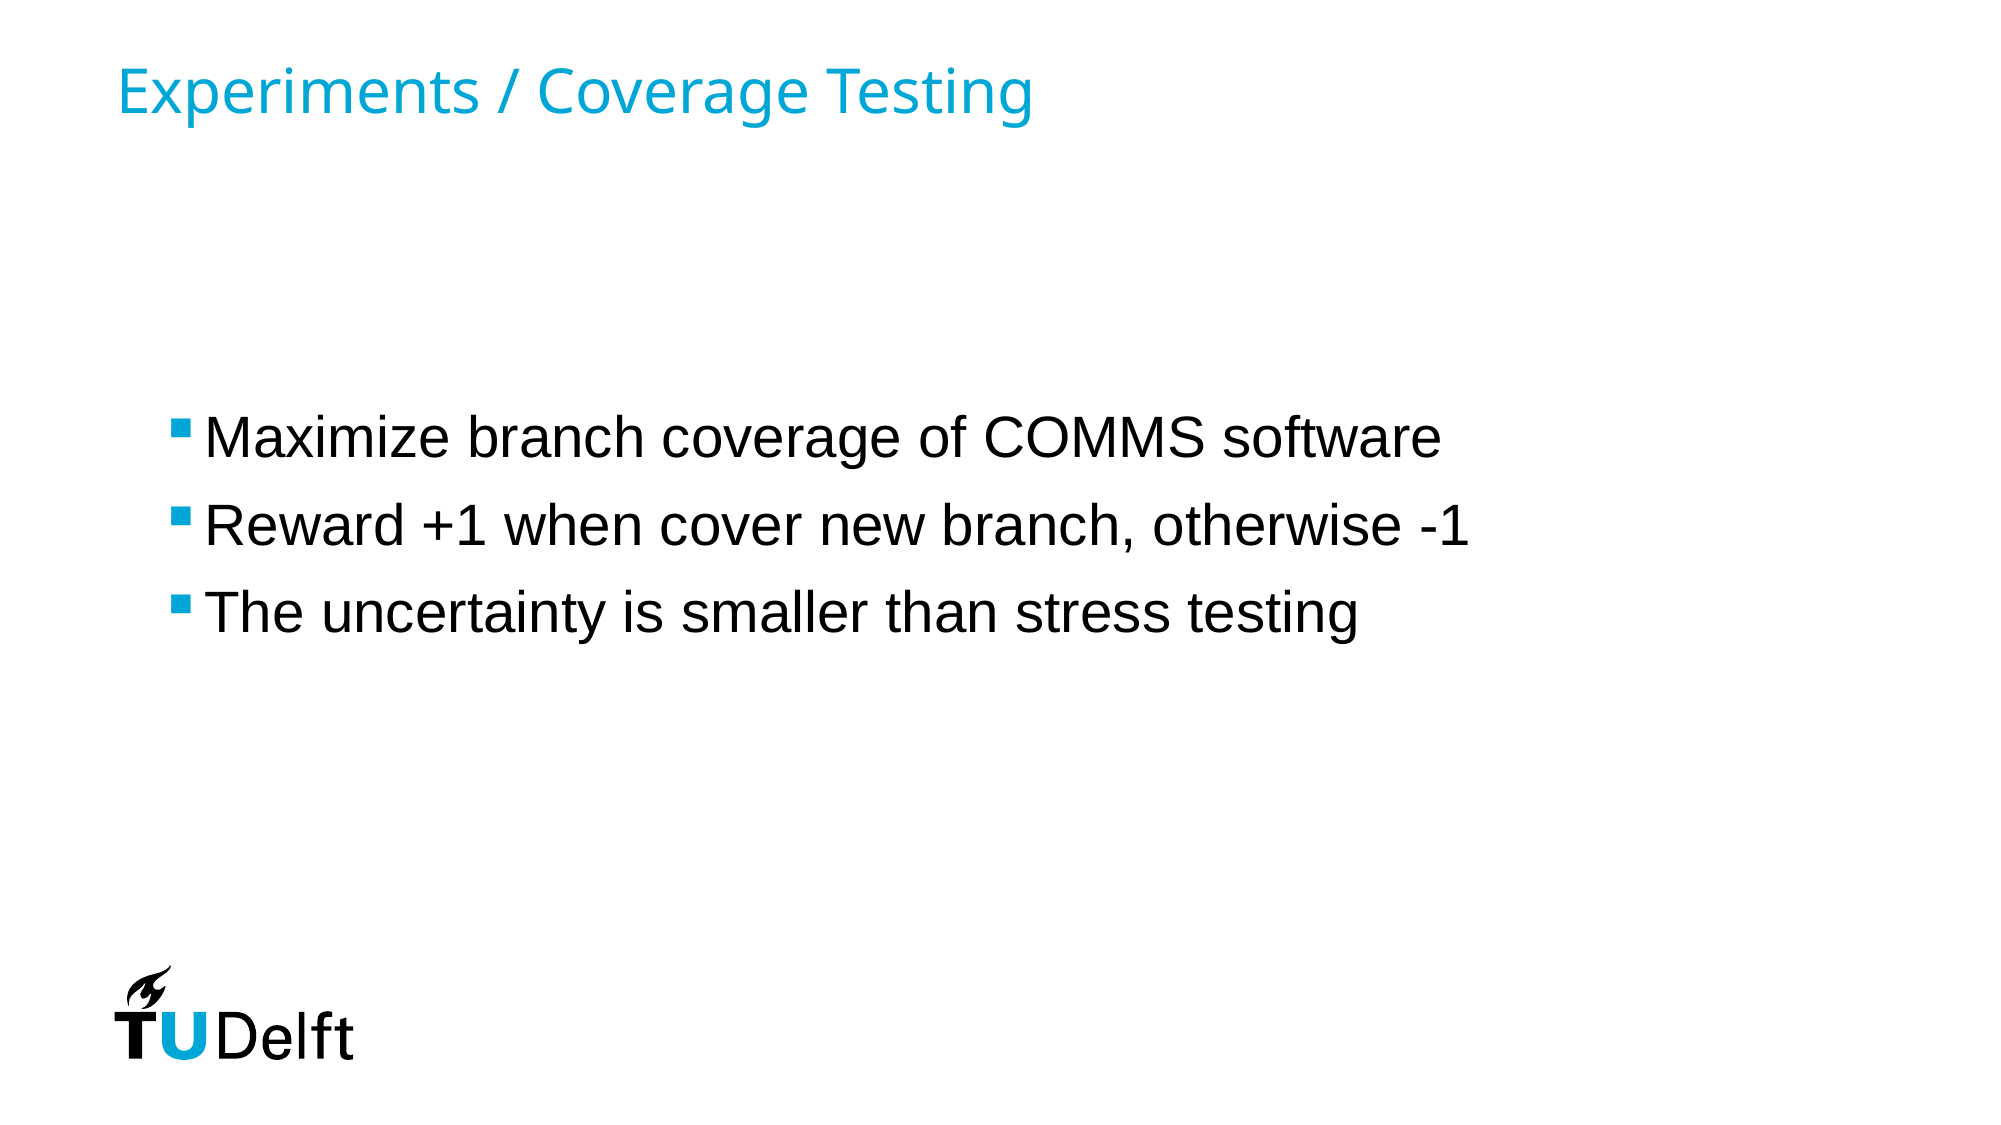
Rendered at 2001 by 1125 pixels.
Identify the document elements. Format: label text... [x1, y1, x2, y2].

title Experiments / Coverage Testing [115, 59, 1885, 142]
list Maximize branch coverage of COMMS software Reward +1 when cover new branch, otherwise -1 The uncertainty is smaller than stress testing [115, 406, 1976, 833]
